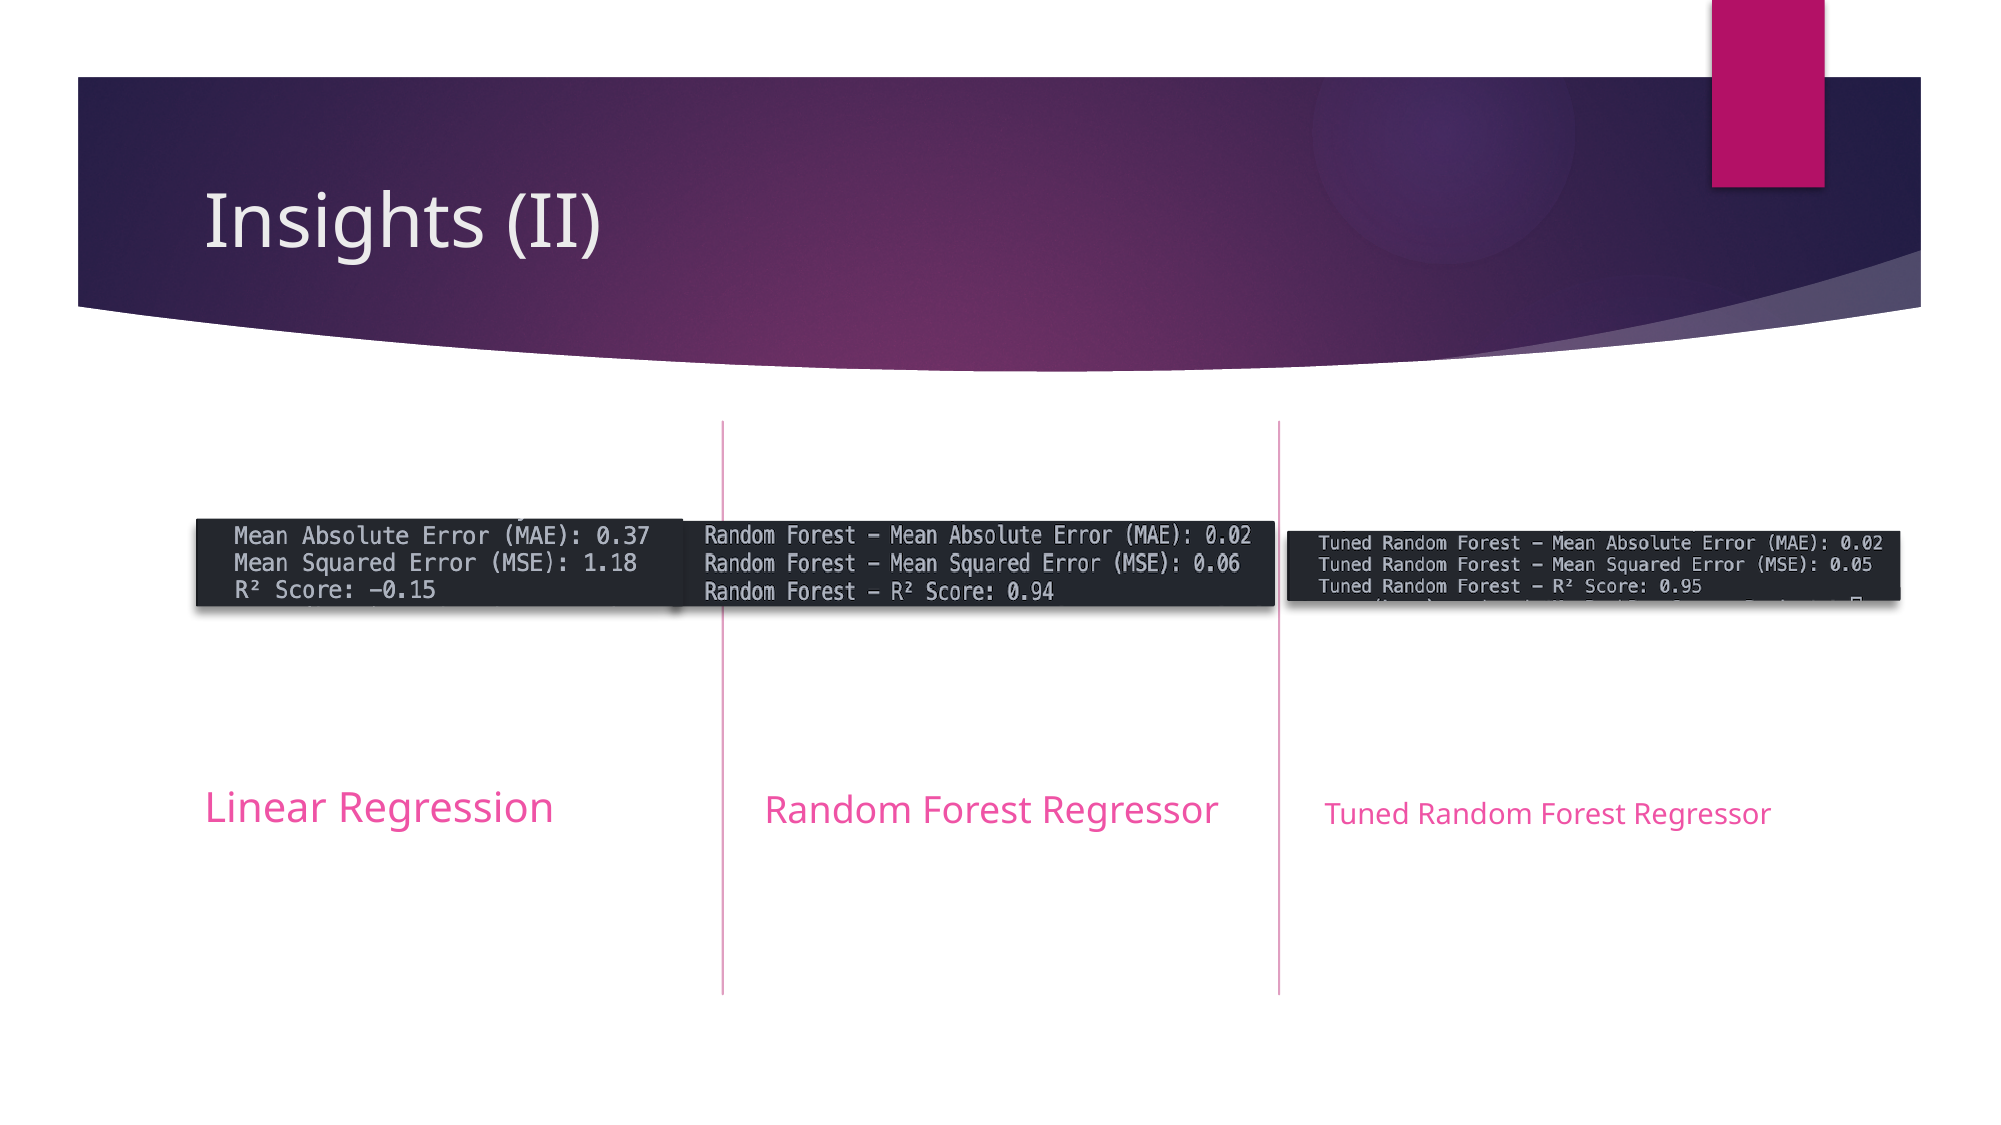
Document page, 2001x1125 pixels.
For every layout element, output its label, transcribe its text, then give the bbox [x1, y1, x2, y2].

list Tuned Random Forest Regressor [1309, 743, 1810, 839]
list Random Forest Regressor [749, 743, 1250, 839]
title Insights (II) [189, 159, 1638, 276]
picture [195, 518, 1275, 607]
list Linear Regression [189, 743, 690, 839]
picture [1286, 530, 1901, 601]
